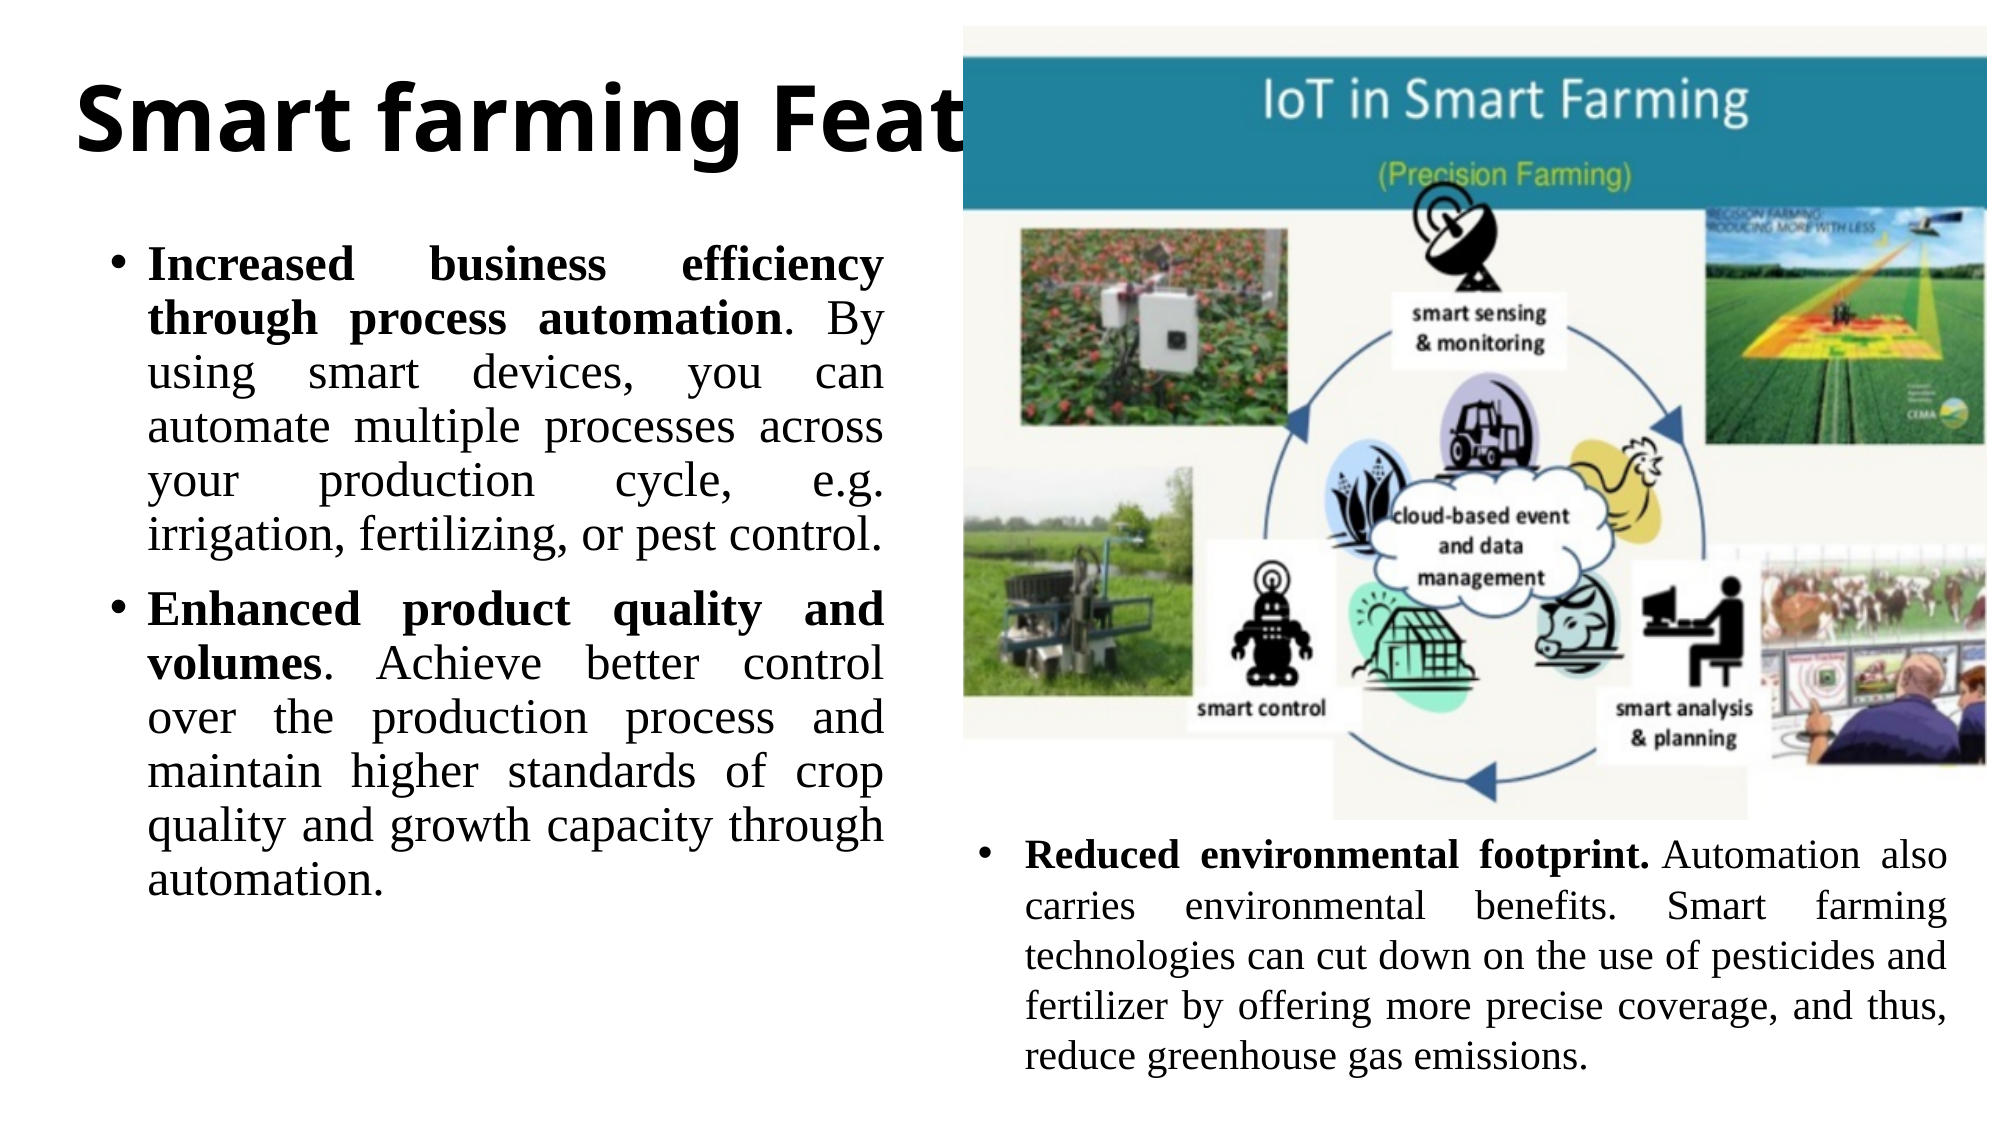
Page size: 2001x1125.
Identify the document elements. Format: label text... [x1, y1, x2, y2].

text_box Reduced environmental footprint. Automation also carries environmental benefits. Smart farming technologies can cut down on the use of pesticides and fertilizer by offering more precise coverage, and thus, reduce greenhouse gas emissions. [963, 820, 1964, 1085]
title Smart farming Features [60, 12, 1786, 230]
picture [963, 26, 1987, 820]
list Increased business efficiency through process automation. By using smart devices, you can automate multiple processes across your production cycle, e.g. irrigation, fertilizing, or pest control. Enhanced product quality and volumes. Achieve better control over the production process and maintain higher standards of crop quality and growth capacity through automation. [94, 230, 900, 944]
